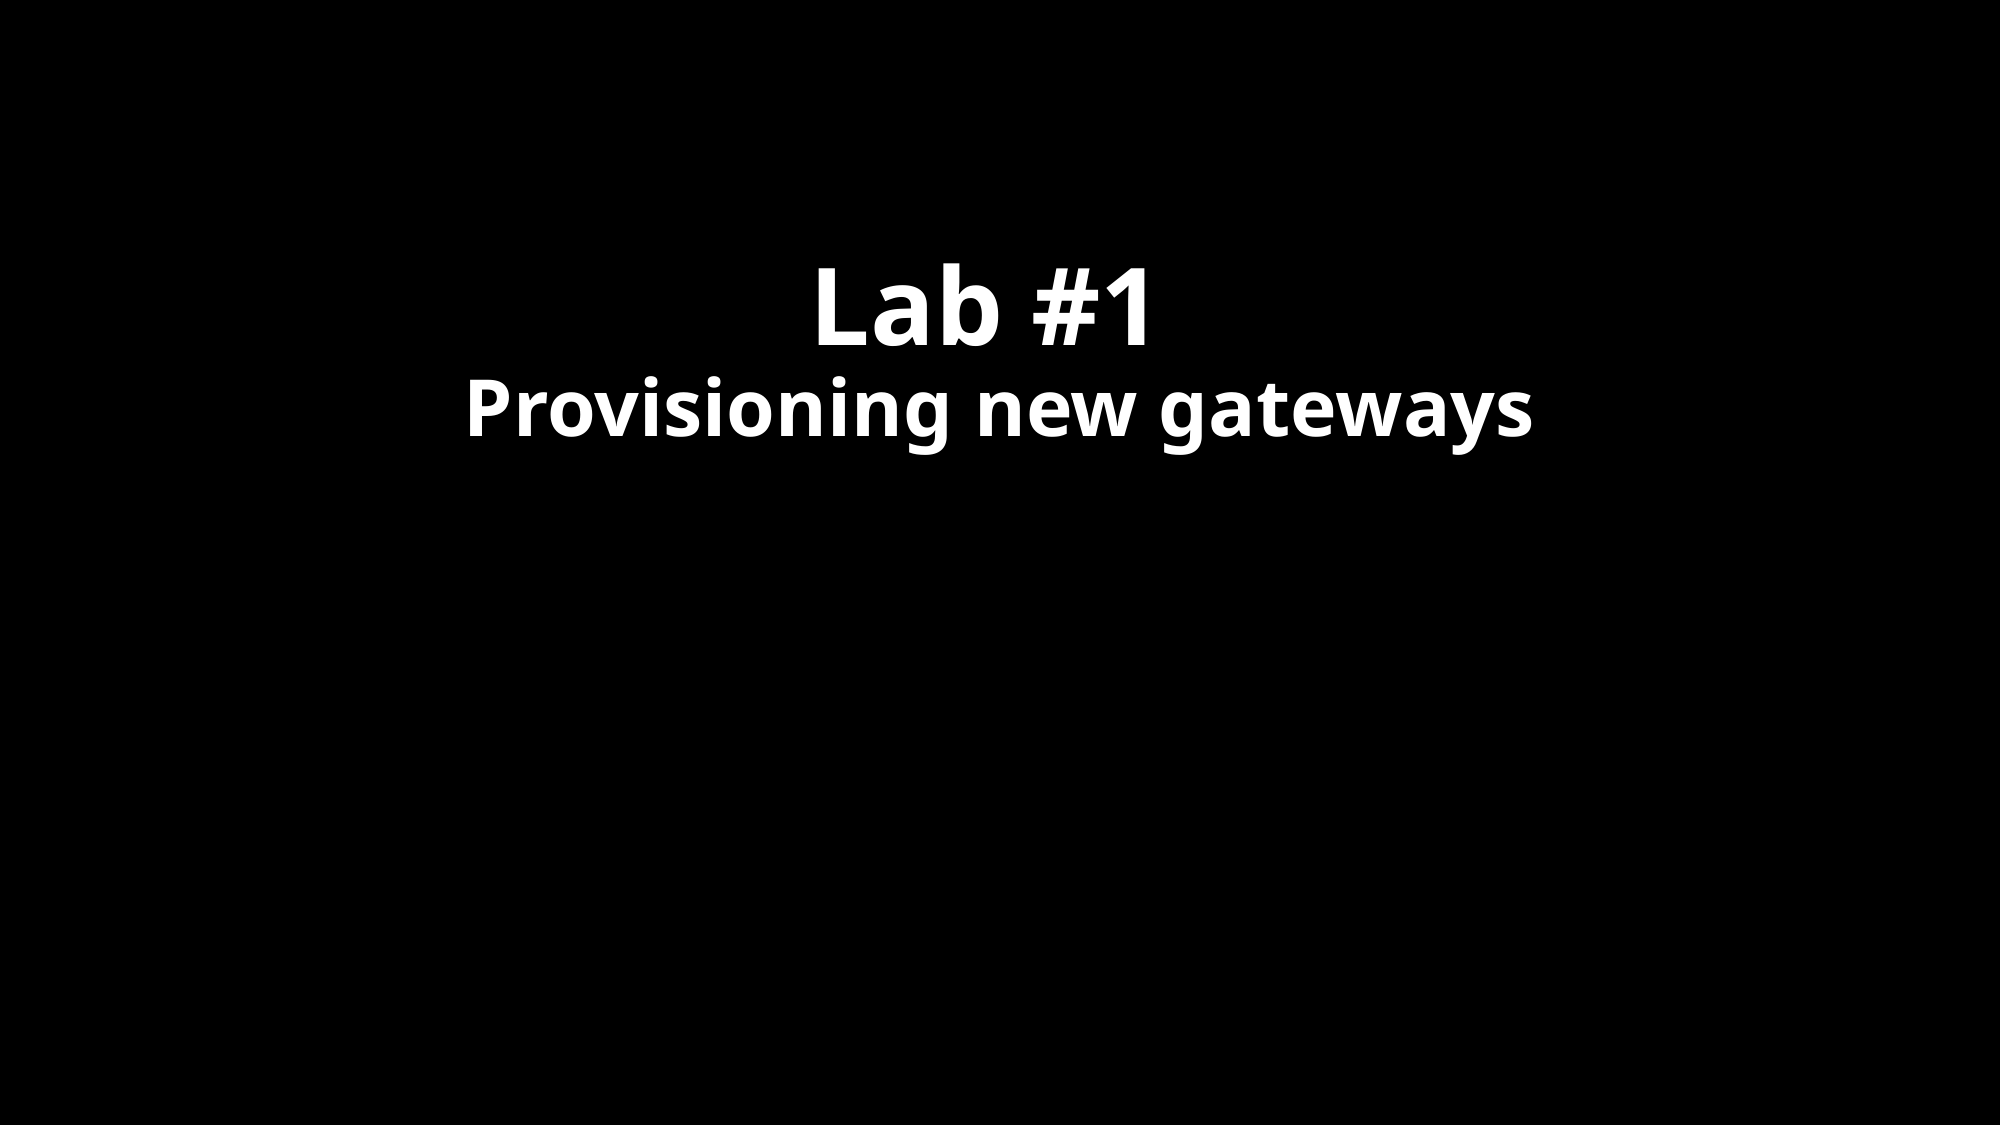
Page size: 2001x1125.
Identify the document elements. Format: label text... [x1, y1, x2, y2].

title Lab #1 Provisioning new gateways [137, 244, 1863, 462]
